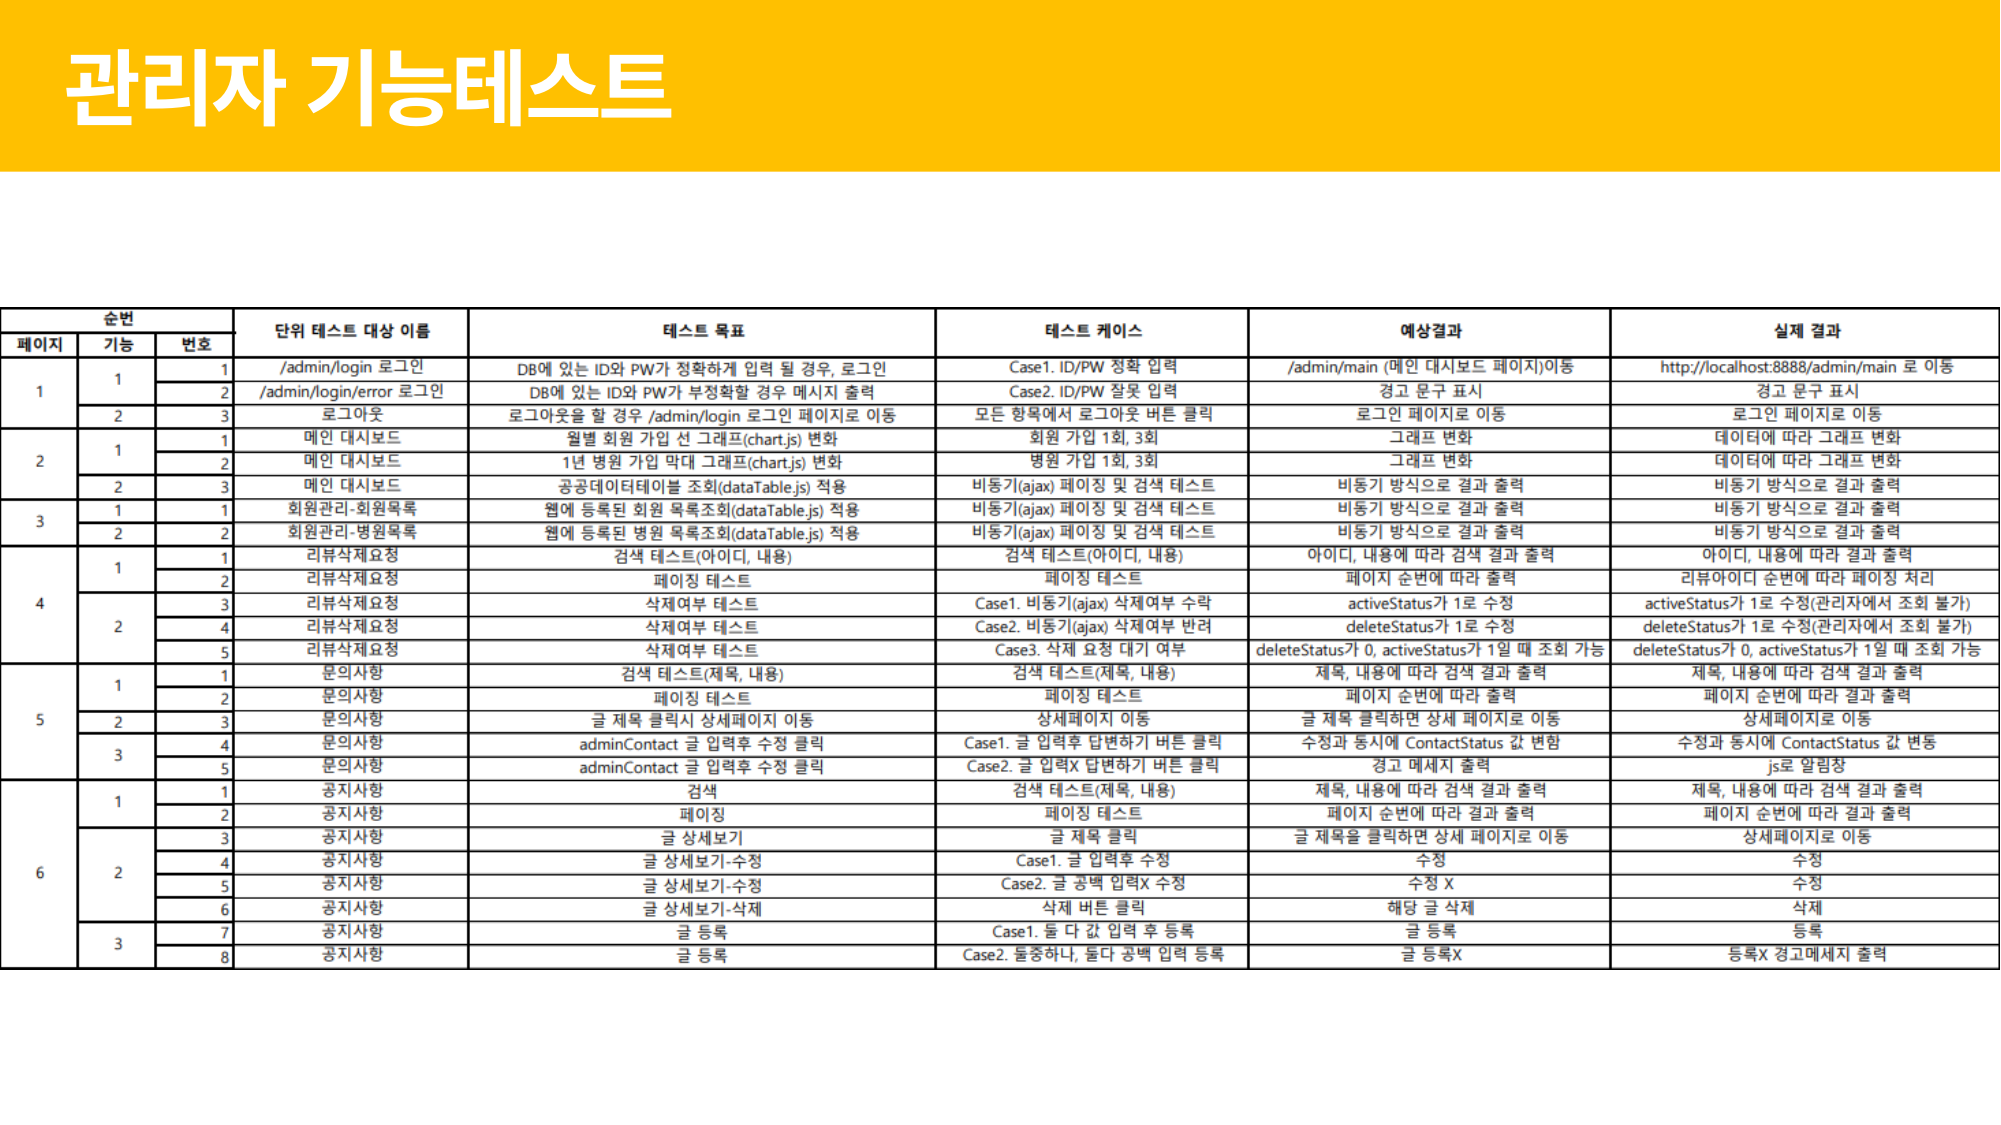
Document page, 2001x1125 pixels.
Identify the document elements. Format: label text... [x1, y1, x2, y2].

picture [0, 307, 2000, 971]
text_box 관리자 기능테스트 [49, 48, 1712, 144]
